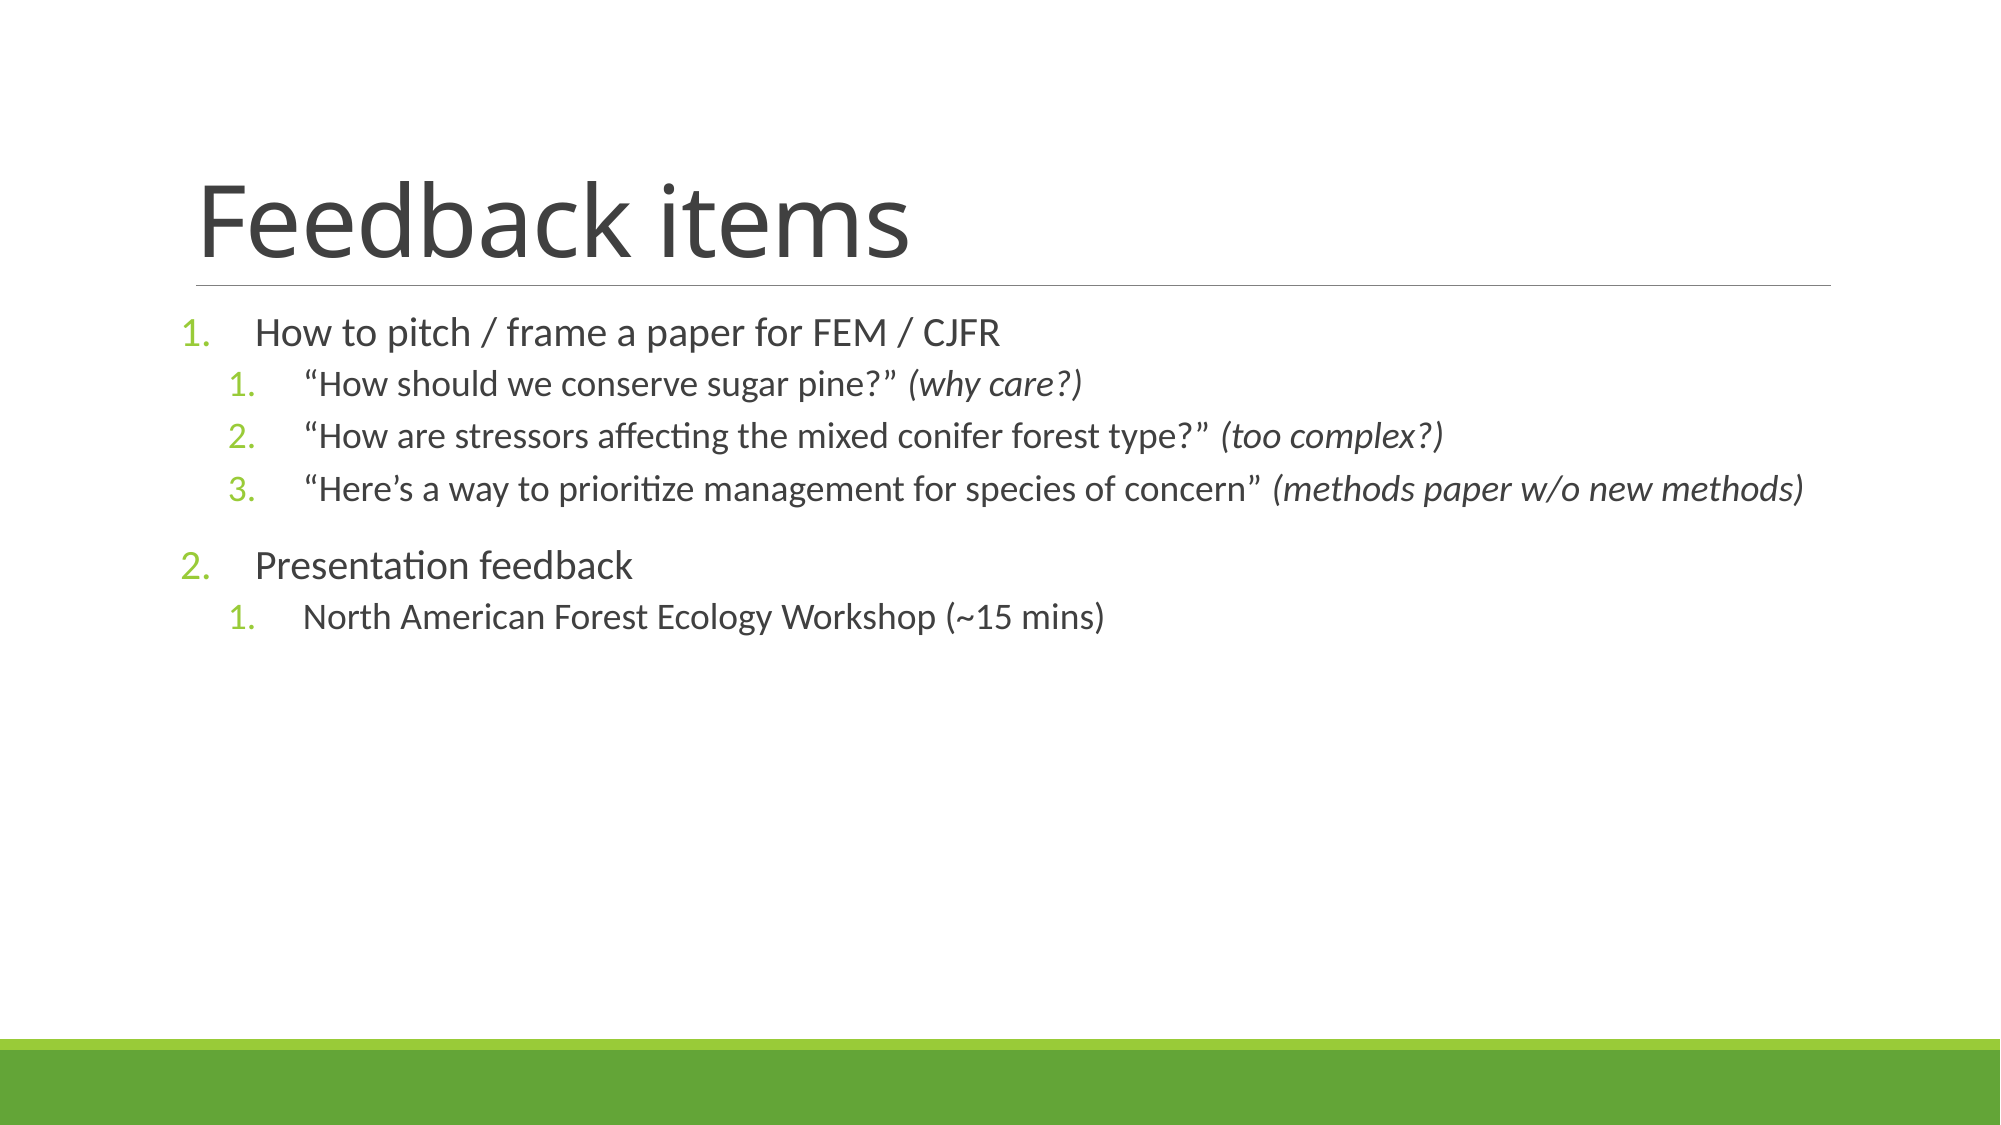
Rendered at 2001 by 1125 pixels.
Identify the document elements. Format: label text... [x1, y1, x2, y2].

title Feedback items [180, 47, 1830, 285]
list How to pitch / frame a paper for FEM / CJFR “How should we conserve sugar pine?” (why care?) “How are stressors affecting the mixed conifer forest type?” (too complex?) “Here’s a way to prioritize management for species of concern” (methods paper w/o new methods) Presentation feedback North American Forest Ecology Workshop (~15 mins) [180, 302, 1830, 963]
